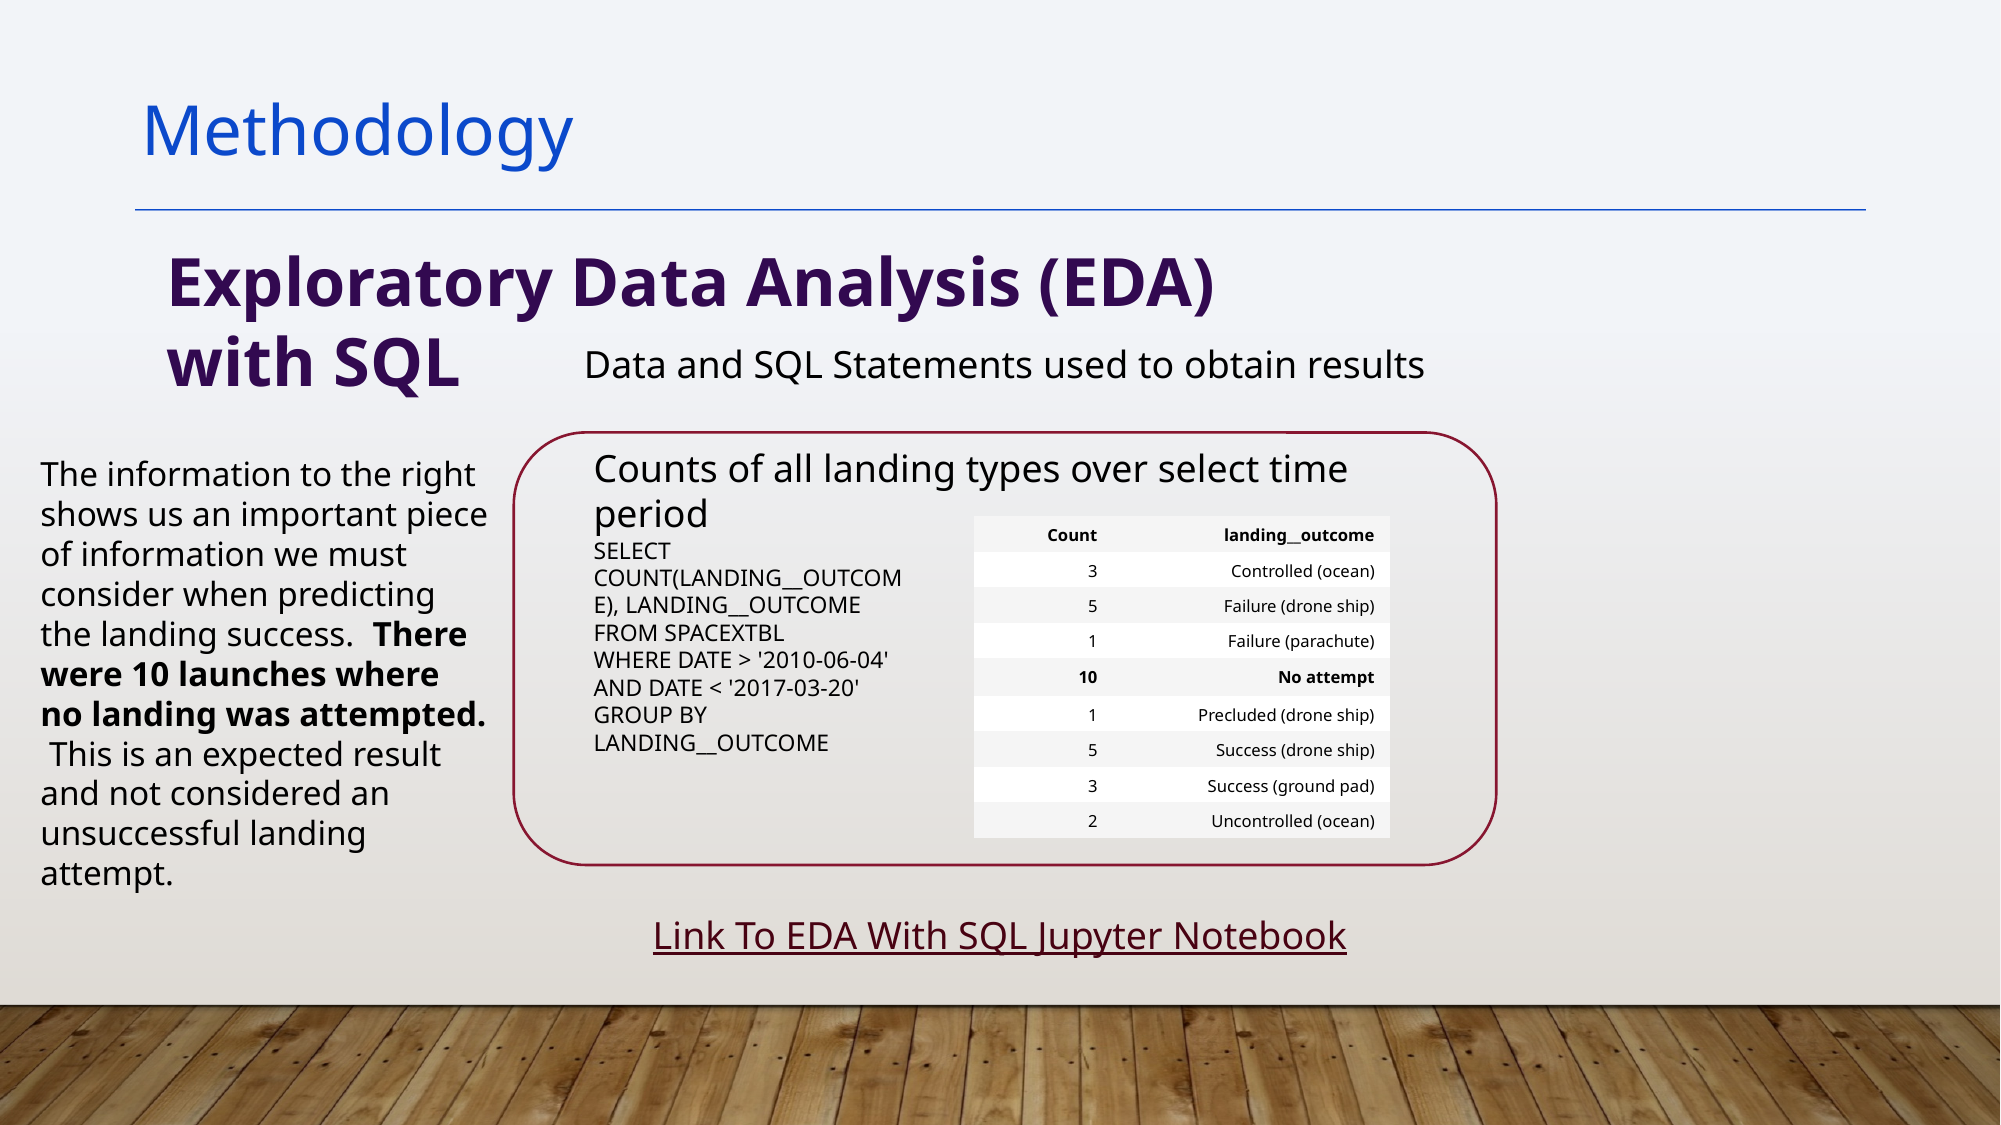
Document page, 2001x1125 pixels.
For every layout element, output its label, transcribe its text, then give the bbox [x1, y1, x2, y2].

text_box Data and SQL Statements used to obtain results [569, 333, 1441, 394]
table_cell 5 [974, 587, 1112, 623]
picture [0, 1005, 2001, 1125]
table_cell Success (drone ship) [1112, 731, 1390, 767]
table_cell 10 [974, 658, 1112, 696]
picture [0, 0, 2001, 396]
table_cell 3 [974, 552, 1112, 587]
table_header Count [974, 516, 1112, 552]
table_cell 2 [974, 802, 1112, 838]
table_cell Success (ground pad) [1112, 767, 1390, 802]
table_cell Uncontrolled (ocean) [1112, 802, 1390, 838]
table_cell Controlled (ocean) [1112, 552, 1390, 587]
text_box [512, 431, 1498, 867]
table_cell 3 [974, 767, 1112, 802]
text_box The information to the right shows us an important piece of information we must consider when predicting the landing success. There were 10 launches where no landing was attempted. This is an expected result and not considered an unsuccessful landing attempt. [25, 445, 505, 900]
table_cell 5 [974, 731, 1112, 767]
table_cell 1 [974, 696, 1112, 731]
table_cell Precluded (drone ship) [1112, 696, 1390, 731]
text_box Exploratory Data Analysis (EDA) with SQL [151, 232, 1374, 408]
table_header landing__outcome [1112, 516, 1390, 552]
table_cell Failure (parachute) [1112, 623, 1390, 658]
text_box Link To EDA With SQL Jupyter Notebook [637, 904, 1363, 971]
text_box SELECT COUNT(LANDING__OUTCOME), LANDING__OUTCOME FROM SPACEXTBL WHERE DATE > '2010-06-04' AND DATE < '2017-03-20' GROUP BY LANDING__OUTCOME [578, 528, 920, 764]
text_box Methodology [126, 88, 1852, 179]
text_box Counts of all landing types over select time period [578, 437, 1410, 542]
table_cell Failure (drone ship) [1112, 587, 1390, 623]
table_cell 1 [974, 623, 1112, 658]
table_cell No attempt [1112, 658, 1390, 696]
